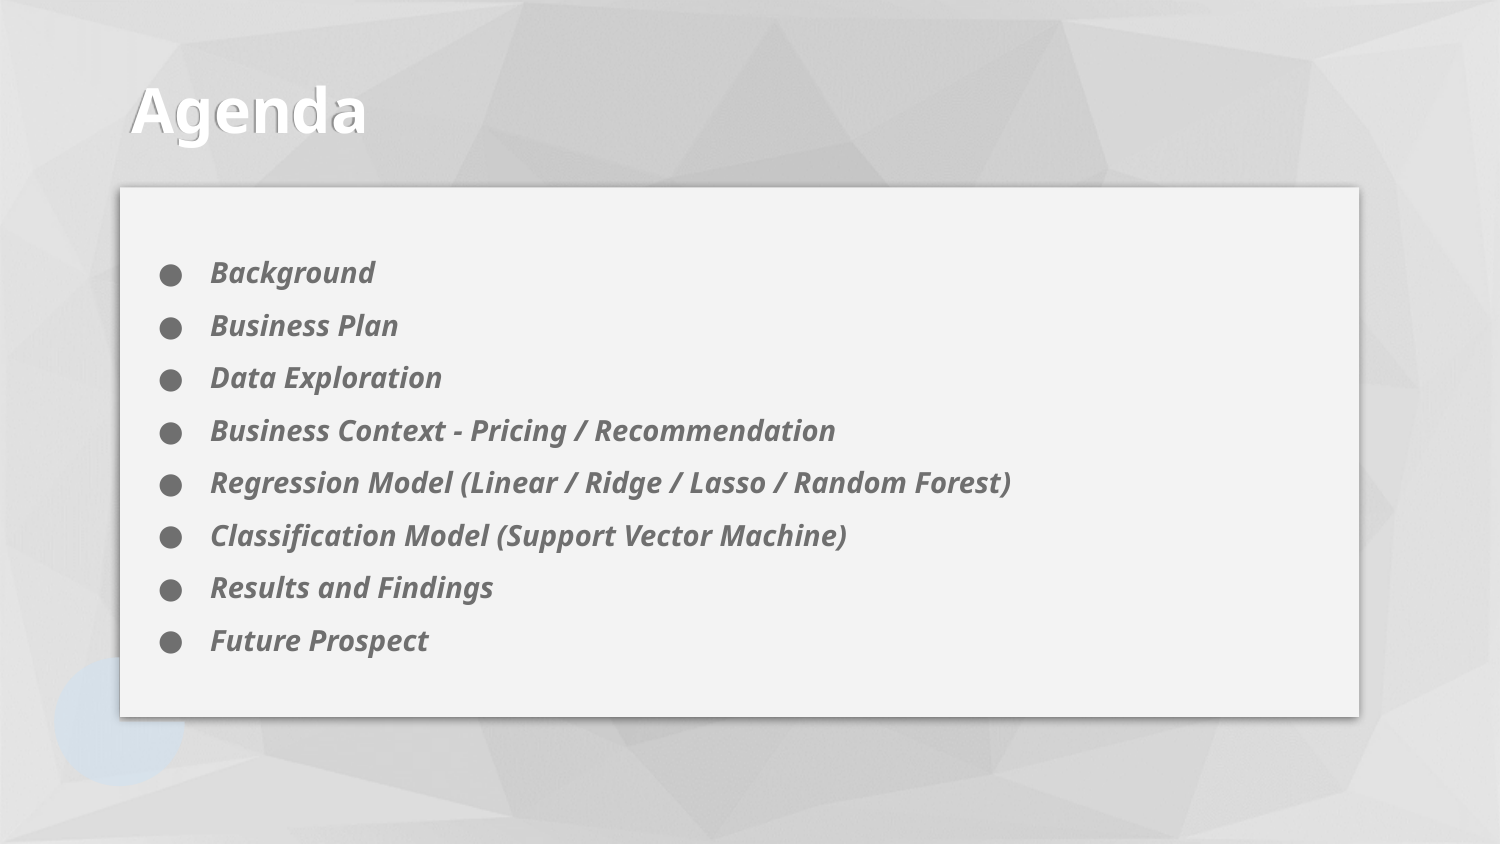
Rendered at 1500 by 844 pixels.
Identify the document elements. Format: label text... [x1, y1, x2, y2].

picture [0, 0, 1500, 844]
text_box [54, 657, 185, 787]
title Agenda [120, 57, 423, 161]
text_box Background Business Plan Data Exploration Business Context - Pricing / Recommendation Regression Model (Linear / Ridge / Lasso / Random Forest) Classification Model (Support Vector Machine) Results and Findings Future Prospect [120, 187, 1360, 717]
